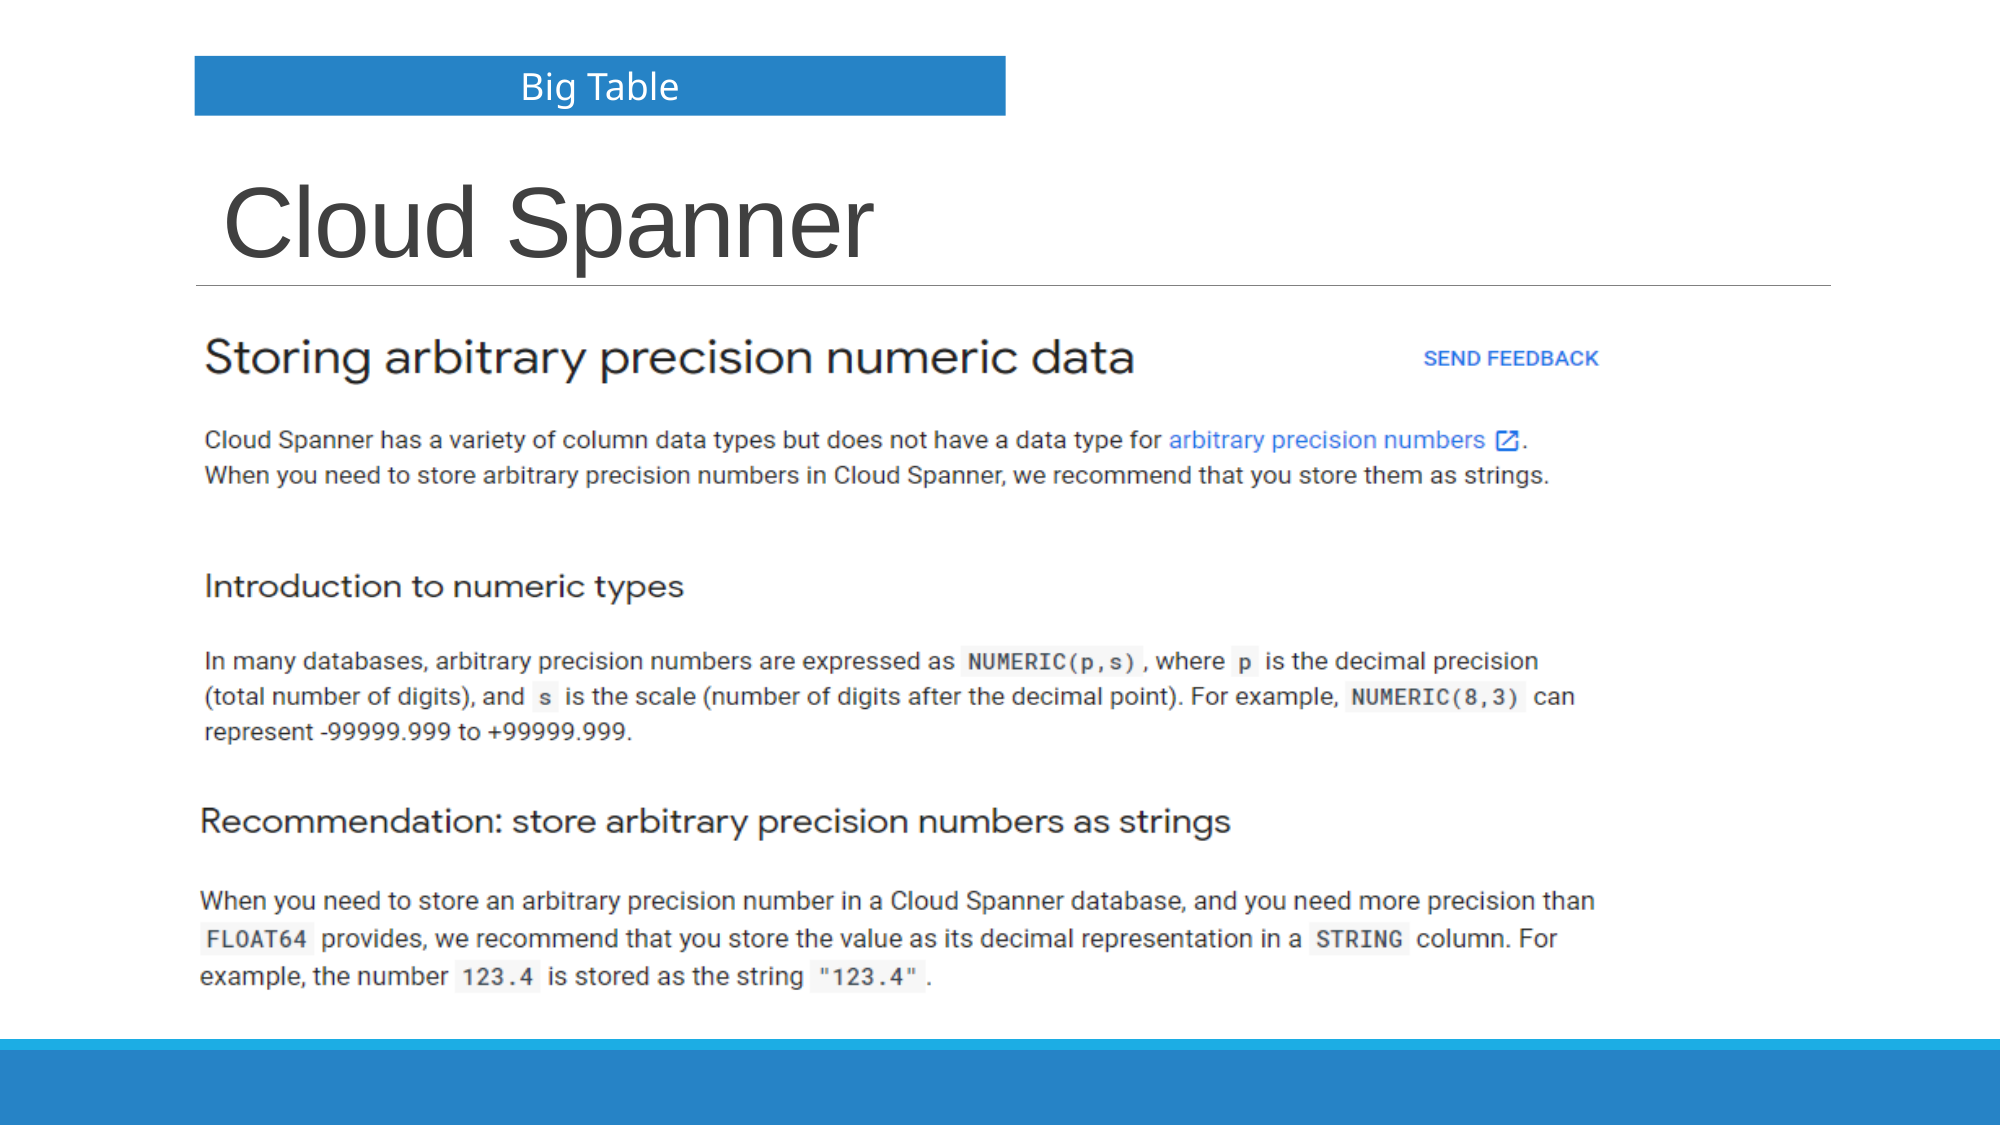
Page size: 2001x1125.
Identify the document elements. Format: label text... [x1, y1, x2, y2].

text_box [194, 328, 1612, 1012]
title Cloud Spanner [180, 116, 1830, 285]
text_box Big Table [194, 55, 1006, 116]
